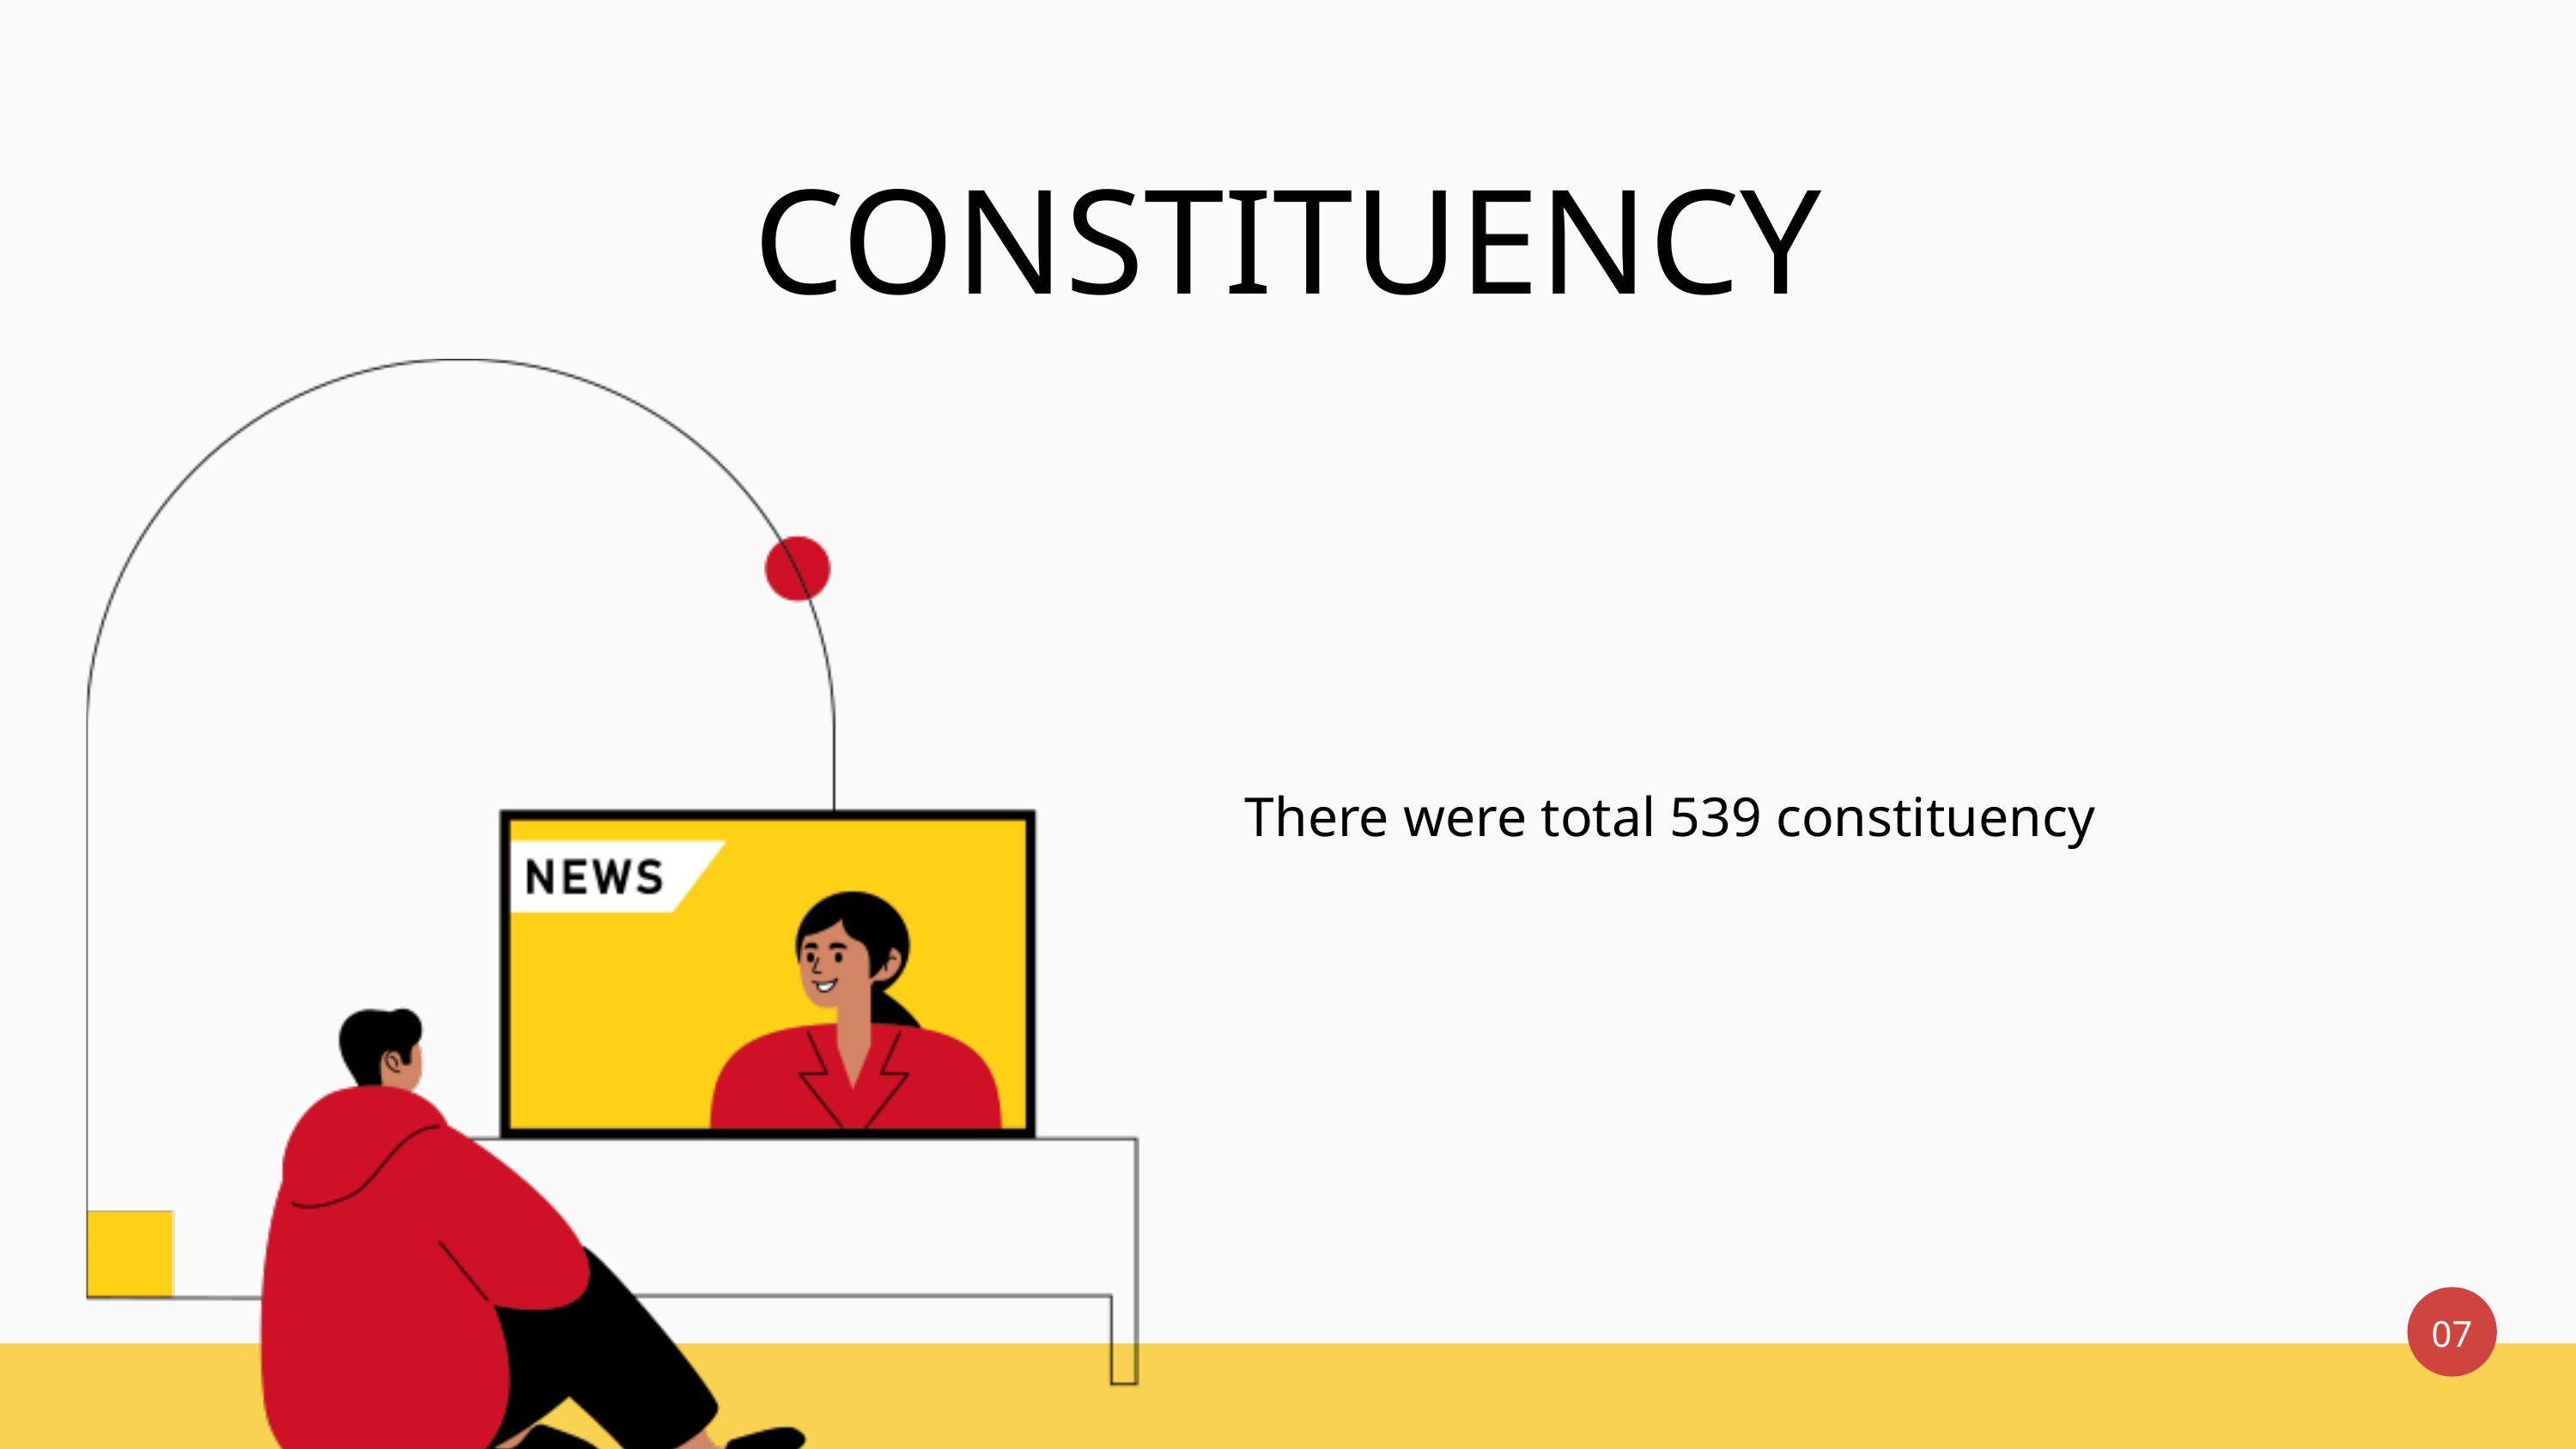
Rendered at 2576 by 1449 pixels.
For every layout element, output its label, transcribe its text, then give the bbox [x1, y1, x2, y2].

text_box There were total 539 constituency [1245, 788, 2369, 848]
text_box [2407, 1287, 2498, 1377]
text_box [86, 359, 1139, 1343]
text_box CONSTITUENCY [173, 149, 2403, 324]
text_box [0, 1343, 2576, 1449]
